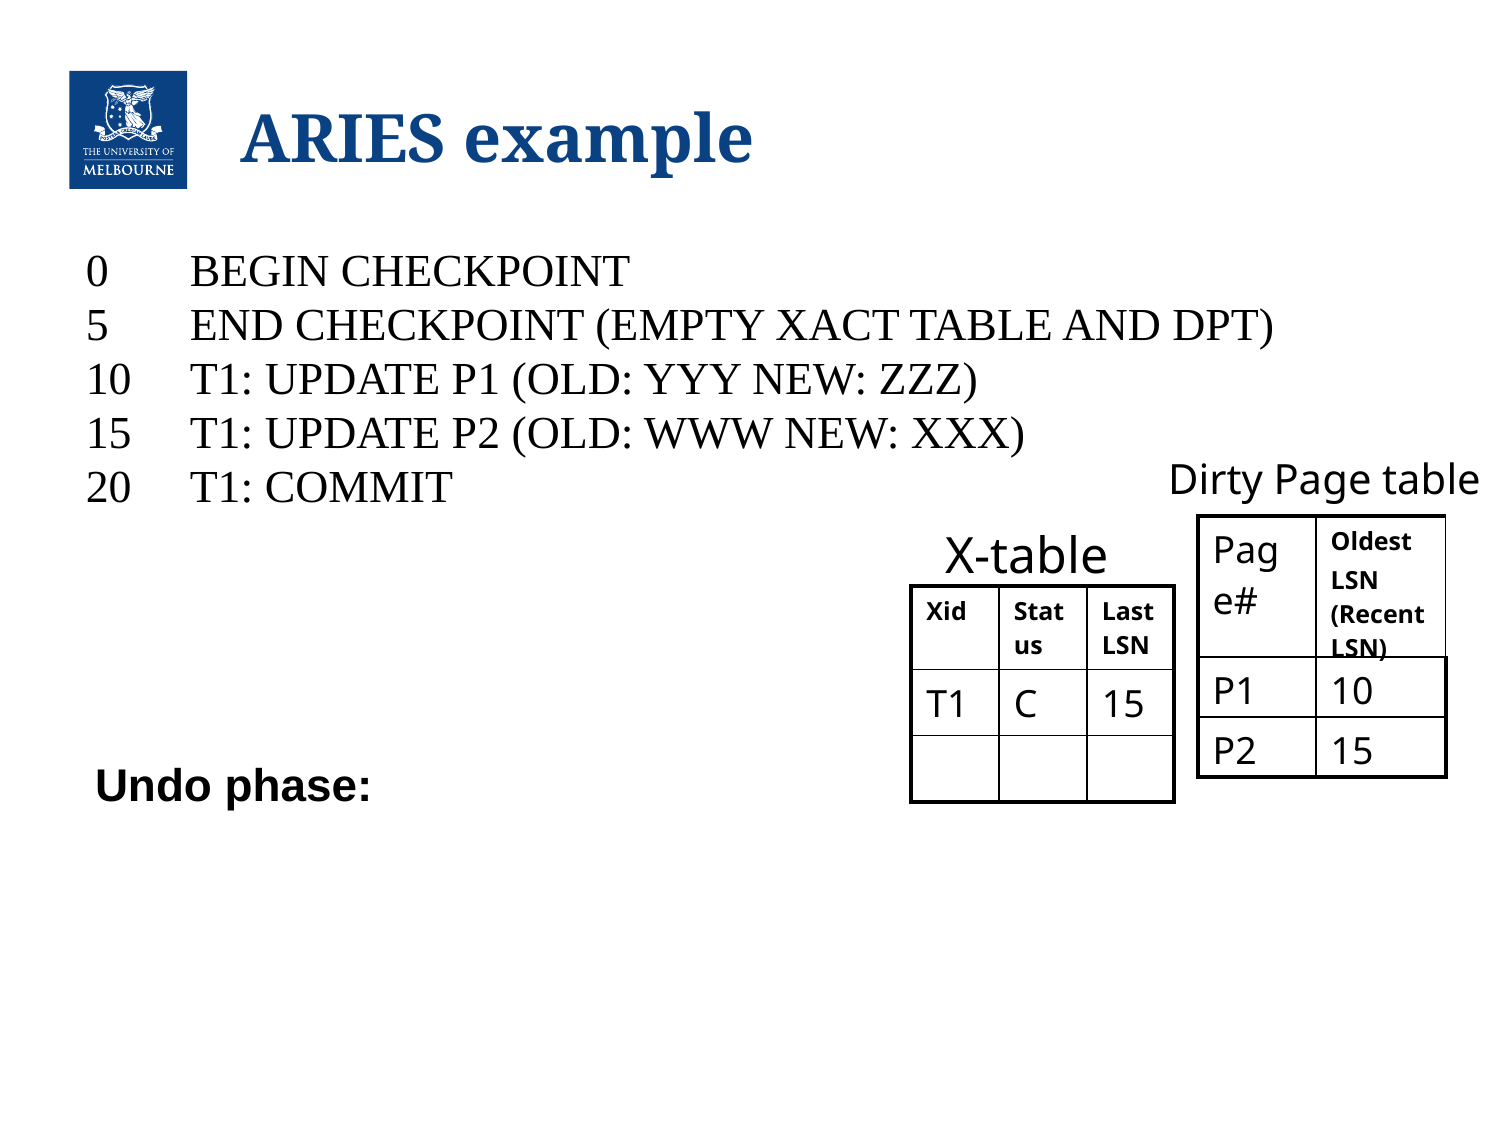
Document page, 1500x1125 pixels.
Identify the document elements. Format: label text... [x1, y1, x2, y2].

table_cell 15 [1088, 670, 1172, 735]
table_cell T1 [913, 670, 998, 735]
table_header Oldest LSN (Recent LSN) [1317, 518, 1445, 656]
table_header Xid [913, 591, 998, 669]
table_cell C [1000, 670, 1086, 735]
title ARIES example [225, 81, 1500, 185]
table_header 0 [84, 245, 188, 298]
table_cell [1000, 736, 1086, 800]
table_header Last LSN [1088, 591, 1172, 669]
table_header Status [1000, 591, 1086, 669]
text_box X-table [880, 516, 1175, 591]
table_cell [1088, 736, 1172, 800]
table_cell 10 [84, 352, 188, 406]
table_header BEGIN CHECKPOINT [188, 245, 1428, 298]
table_cell 5 [84, 298, 188, 352]
table_header Page# [1200, 518, 1315, 656]
table_cell T1: UPDATE P1 (OLD: YYY NEW: ZZZ) [188, 352, 1428, 406]
table_cell P1 [1200, 658, 1315, 716]
table_cell P2 [1200, 718, 1315, 775]
table_cell T1: UPDATE P2 (OLD: WWW NEW: XXX) [188, 406, 1428, 460]
table_cell [913, 736, 998, 800]
table_cell 15 [84, 406, 188, 460]
text_box Dirty Page table [1119, 445, 1500, 511]
table_cell END CHECKPOINT (EMPTY XACT TABLE AND DPT) [188, 298, 1428, 352]
table_cell T1: COMMIT [188, 460, 1428, 514]
table_cell 10 [1317, 658, 1444, 716]
table_cell 20 [84, 460, 188, 514]
text_box Undo phase: [80, 562, 1469, 1125]
table_cell 15 [1317, 718, 1444, 775]
